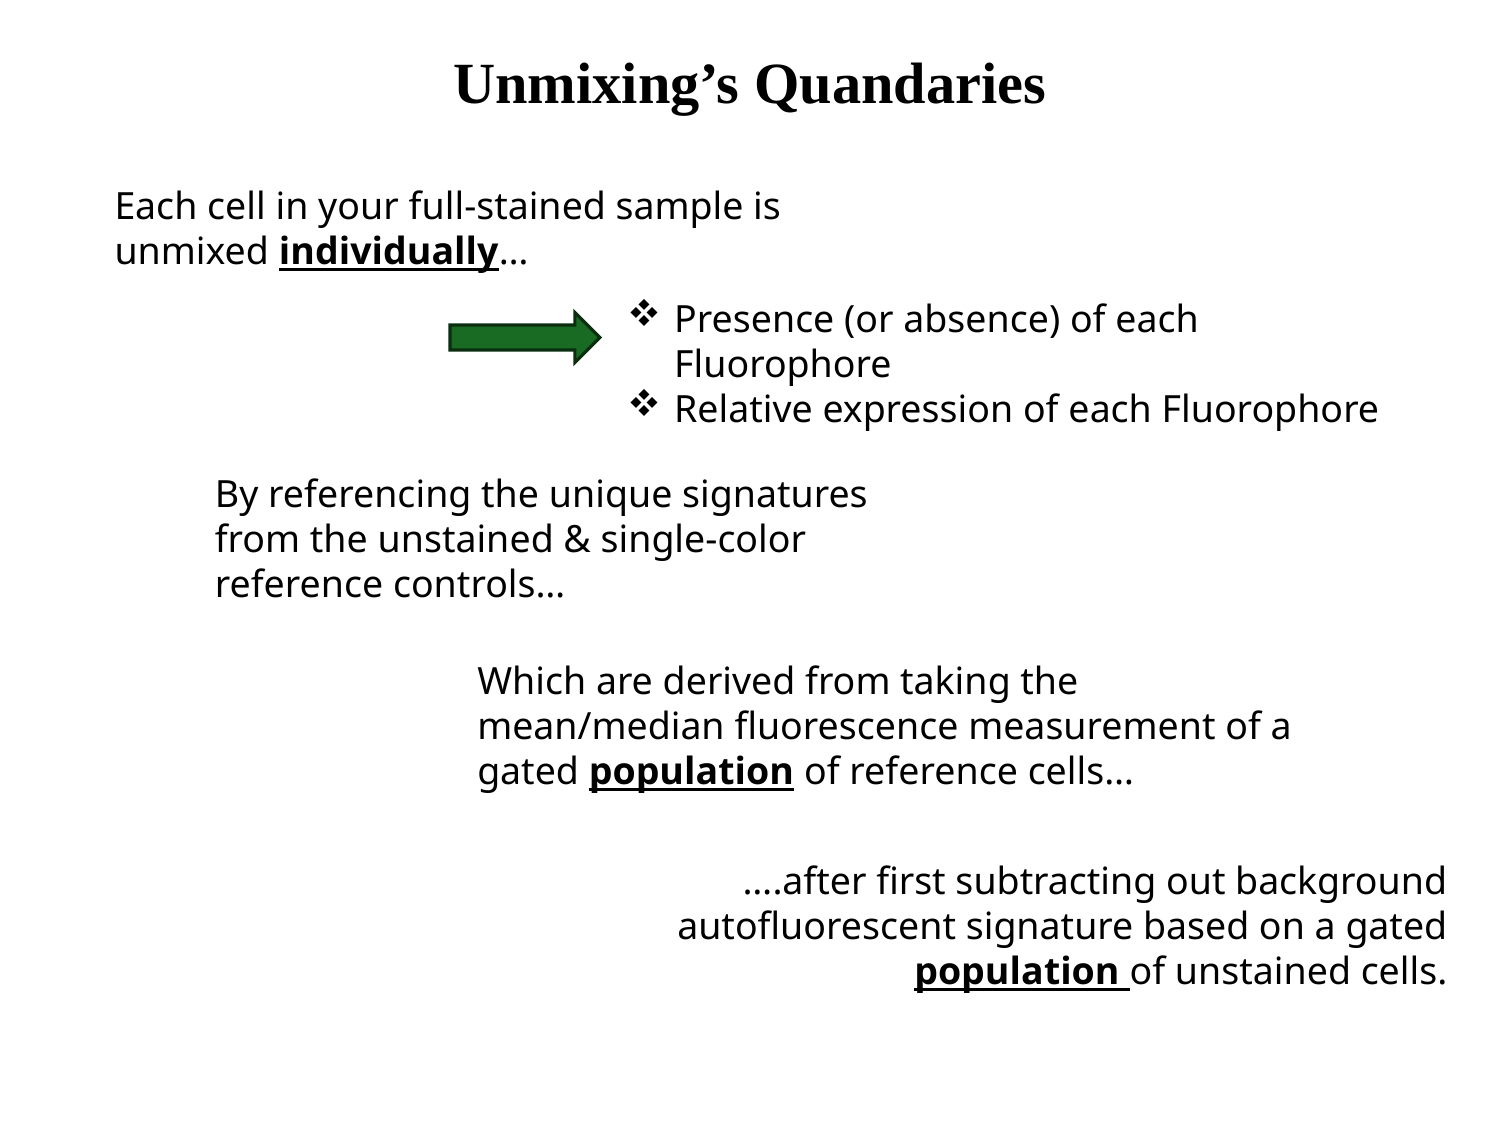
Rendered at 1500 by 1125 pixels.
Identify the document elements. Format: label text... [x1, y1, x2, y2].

text_box Presence (or absence) of each Fluorophore Relative expression of each Fluorophore [612, 287, 1400, 438]
text_box Which are derived from taking the mean/median fluorescence measurement of a gated population of reference cells… [462, 649, 1338, 800]
text_box By referencing the unique signatures from the unstained & single-color reference controls… [199, 462, 950, 613]
text_box ….after first subtracting out background autofluorescent signature based on a gated population of unstained cells. [587, 849, 1463, 1000]
text_box Unmixing’s Quandaries [149, 37, 1350, 123]
text_box Each cell in your full-stained sample is unmixed individually… [99, 174, 850, 280]
text_box [448, 308, 603, 367]
